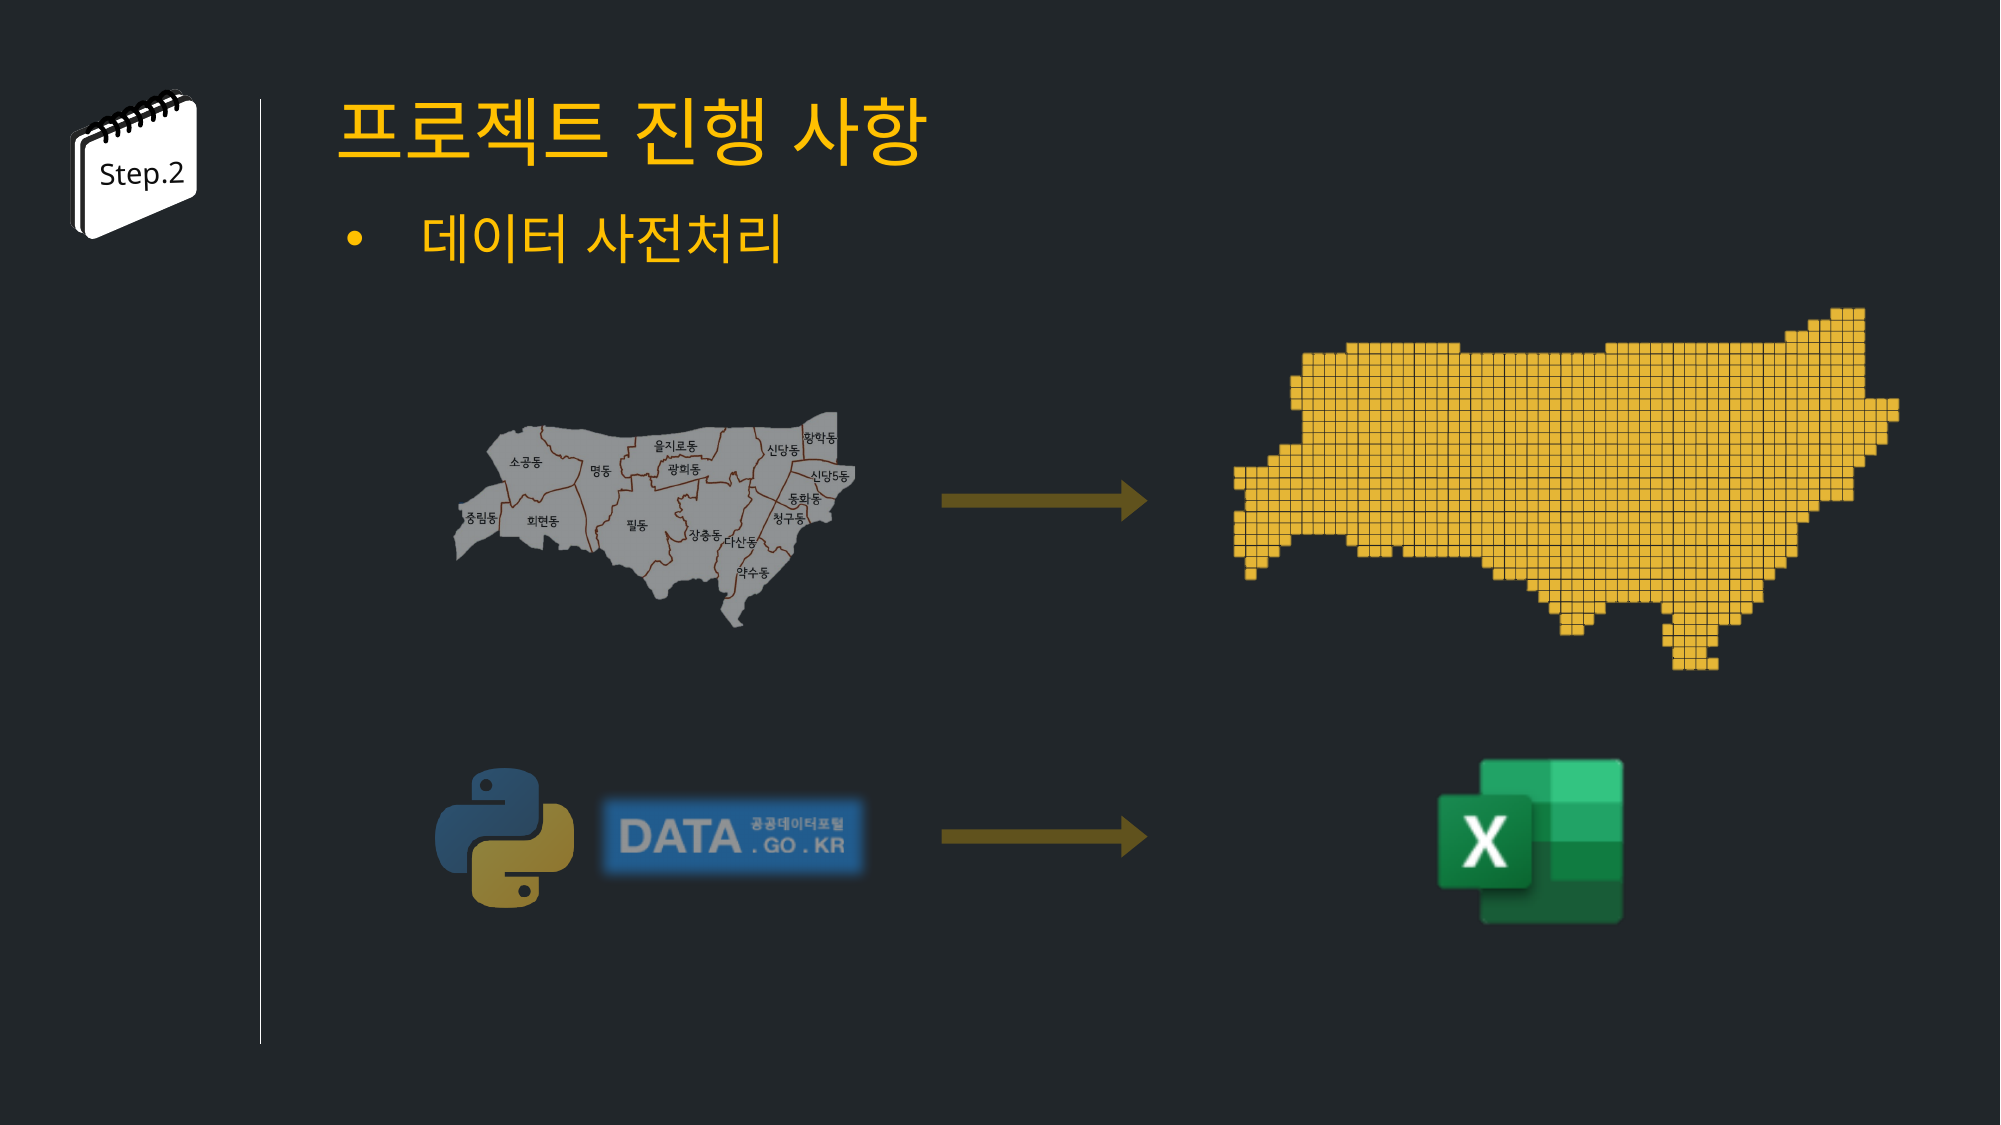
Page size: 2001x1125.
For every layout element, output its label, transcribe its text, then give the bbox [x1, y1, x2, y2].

picture [418, 387, 881, 642]
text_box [82, 92, 189, 232]
picture [435, 768, 574, 908]
picture [1220, 307, 1906, 695]
text_box 데이터 사전처리 [330, 197, 1876, 278]
picture [591, 787, 875, 886]
picture [1355, 723, 1740, 1069]
text_box 프로젝트 진행 사항 [320, 77, 1192, 183]
text_box [352, 328, 1192, 1006]
text_box Step.2 [189, 147, 201, 198]
